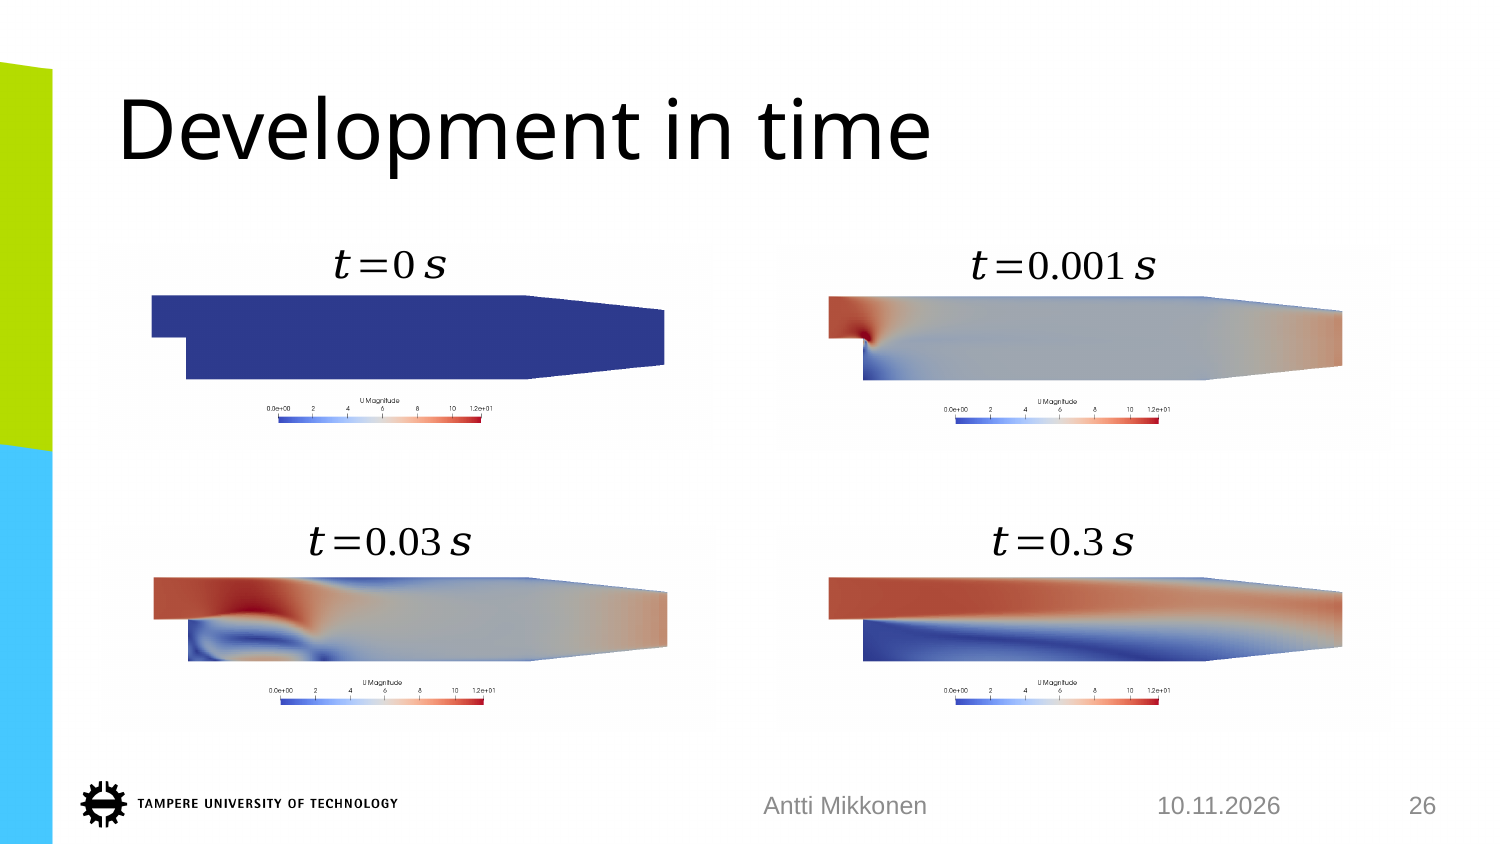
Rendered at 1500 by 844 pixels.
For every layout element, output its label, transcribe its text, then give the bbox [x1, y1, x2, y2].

picture [0, 0, 1500, 844]
footer Antti Mikkonen [572, 782, 1120, 827]
title Development in time [101, 56, 1452, 197]
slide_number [1142, 782, 1316, 827]
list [99, 242, 714, 450]
slide_number 26 [1340, 782, 1452, 827]
